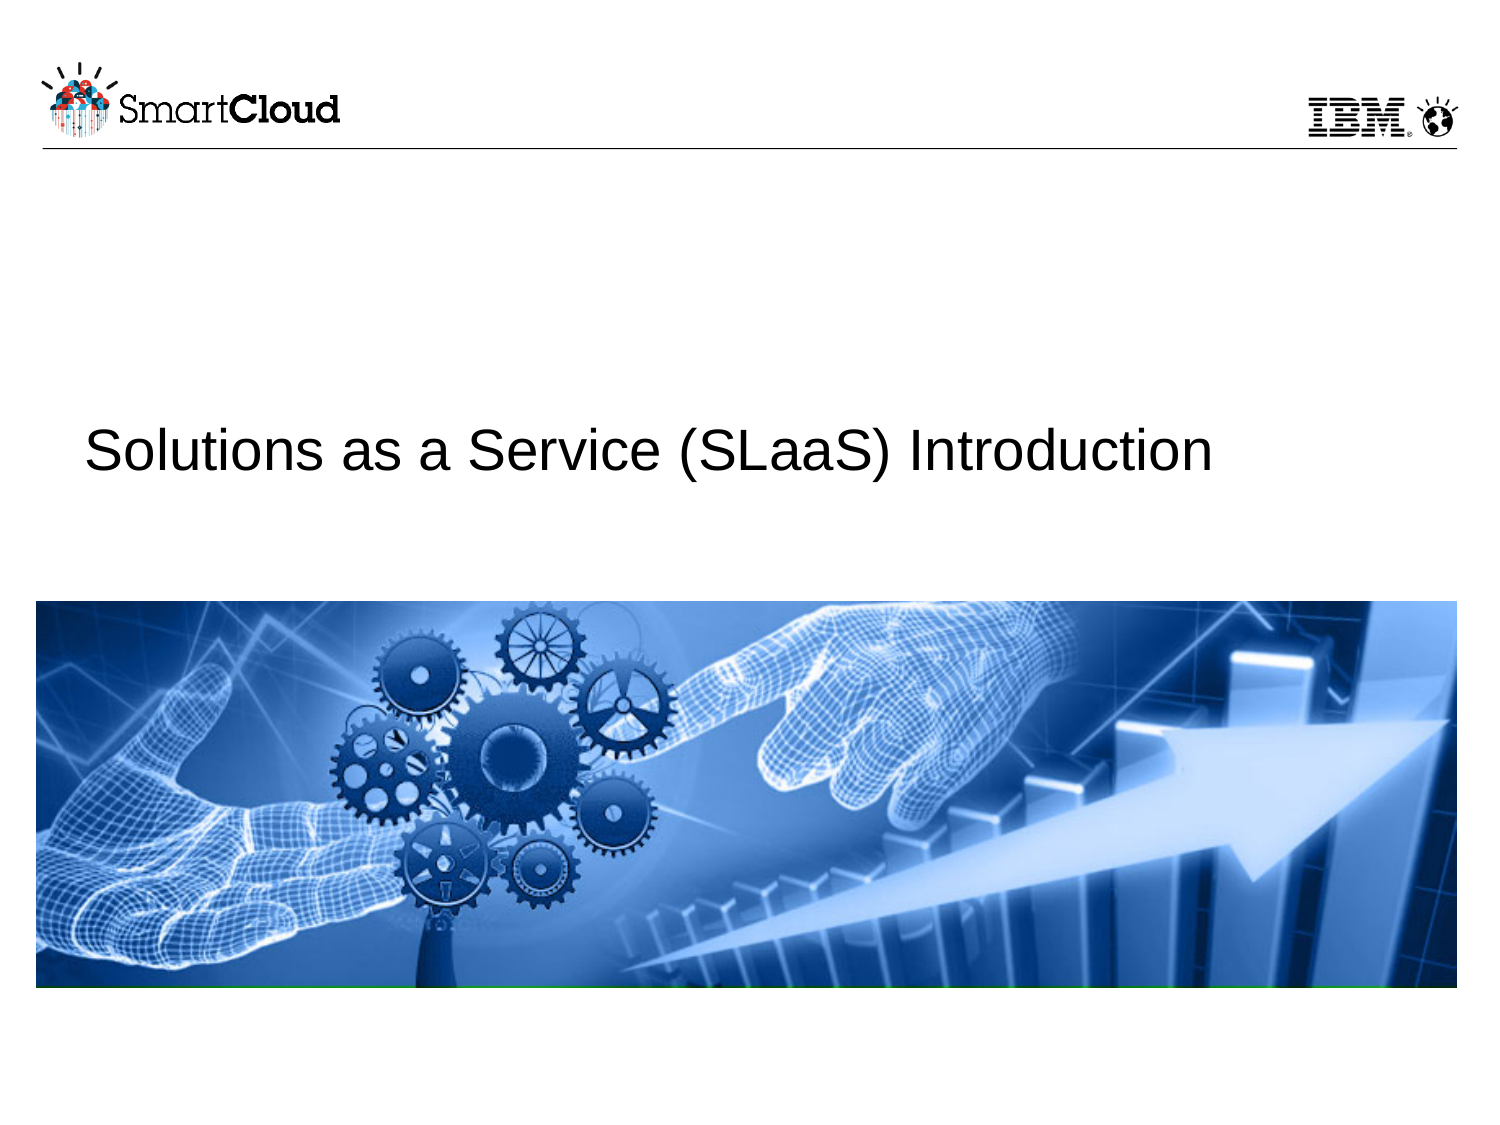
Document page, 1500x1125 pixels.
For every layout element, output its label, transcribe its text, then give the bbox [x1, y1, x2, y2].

picture [36, 60, 340, 139]
picture [36, 601, 1457, 988]
picture [1294, 82, 1469, 149]
title Solutions as a Service (SLaaS) Introduction [70, 280, 1432, 542]
